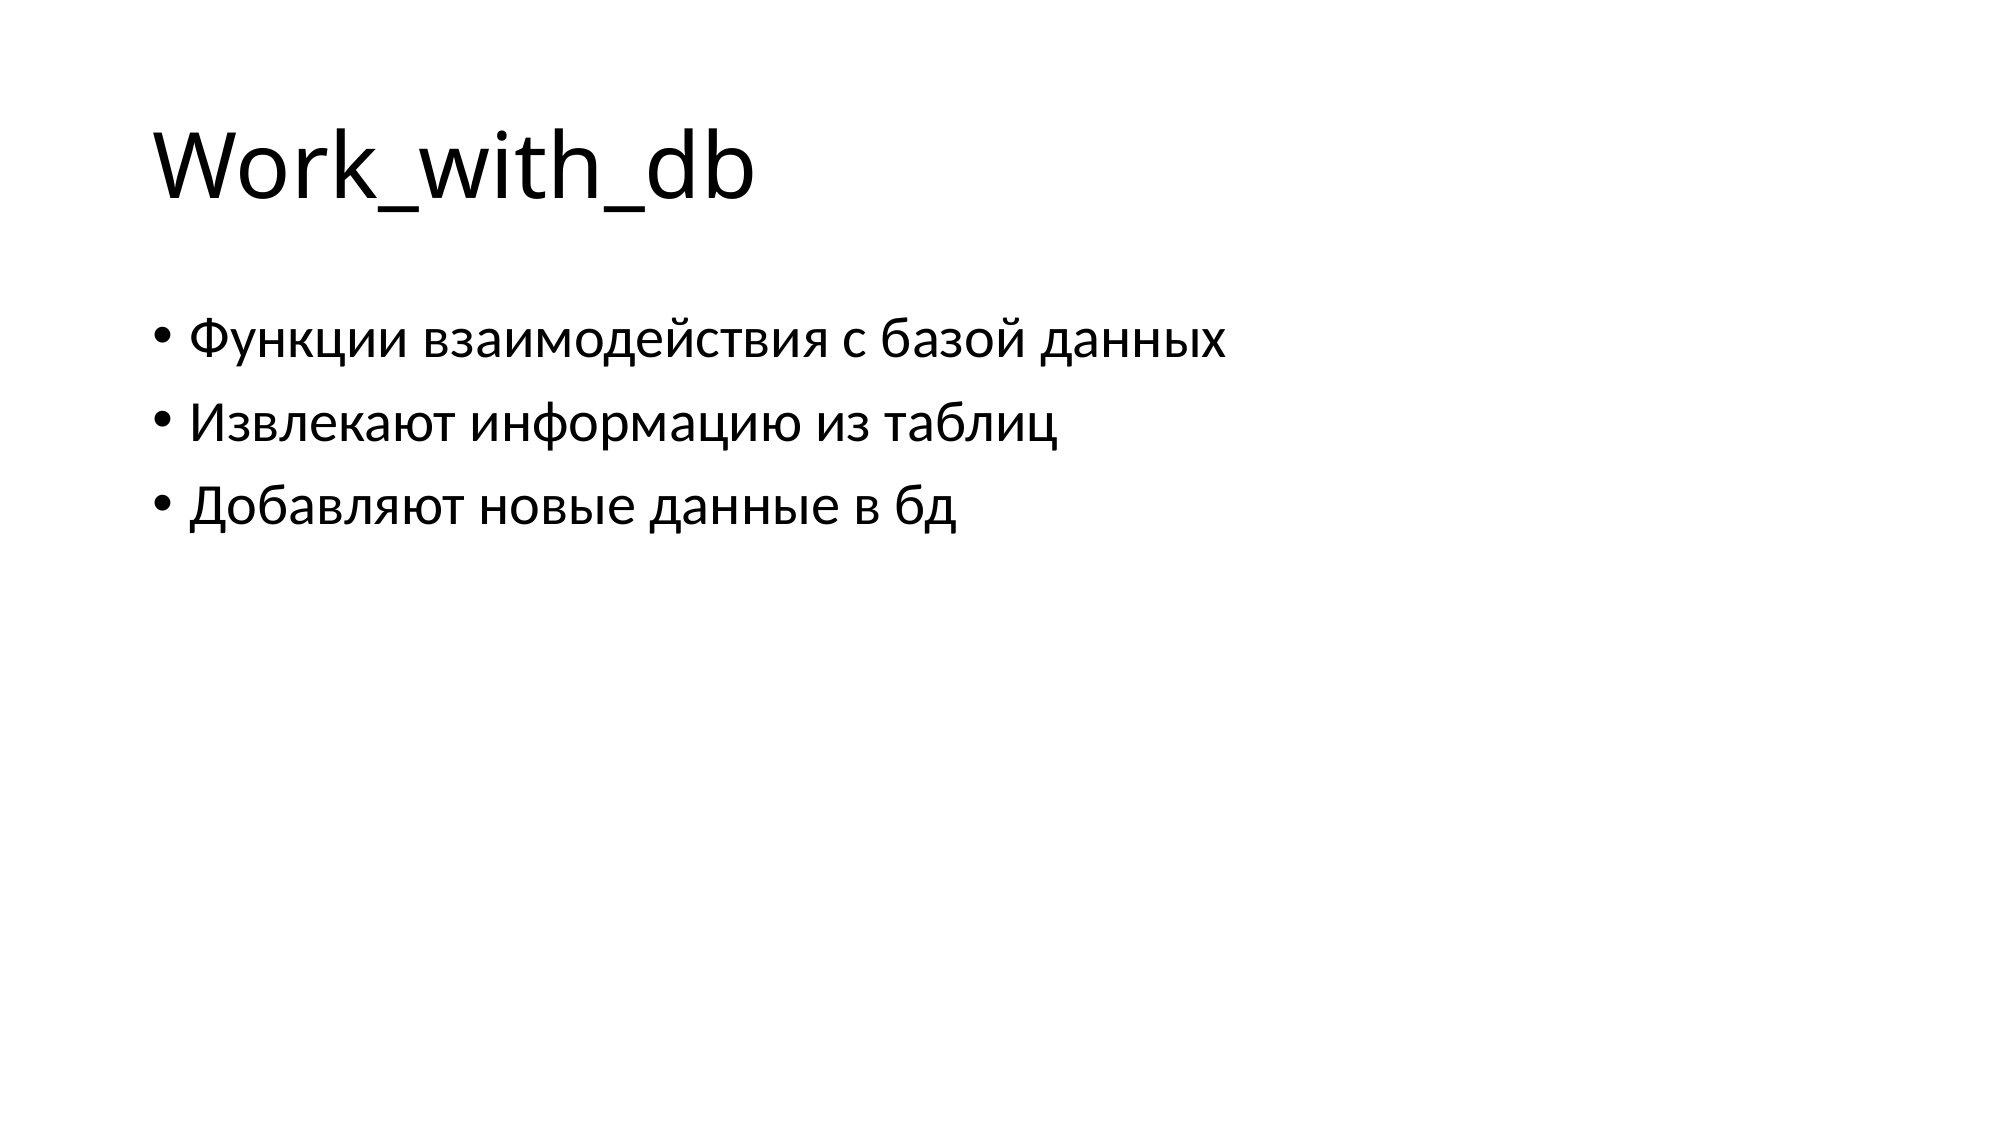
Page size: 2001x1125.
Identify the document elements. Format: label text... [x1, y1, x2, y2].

list Функции взаимодействия с базой данных Извлекают информацию из таблиц Добавляют новые данные в бд [137, 299, 1863, 1014]
title Work_with_db [137, 59, 1863, 278]
